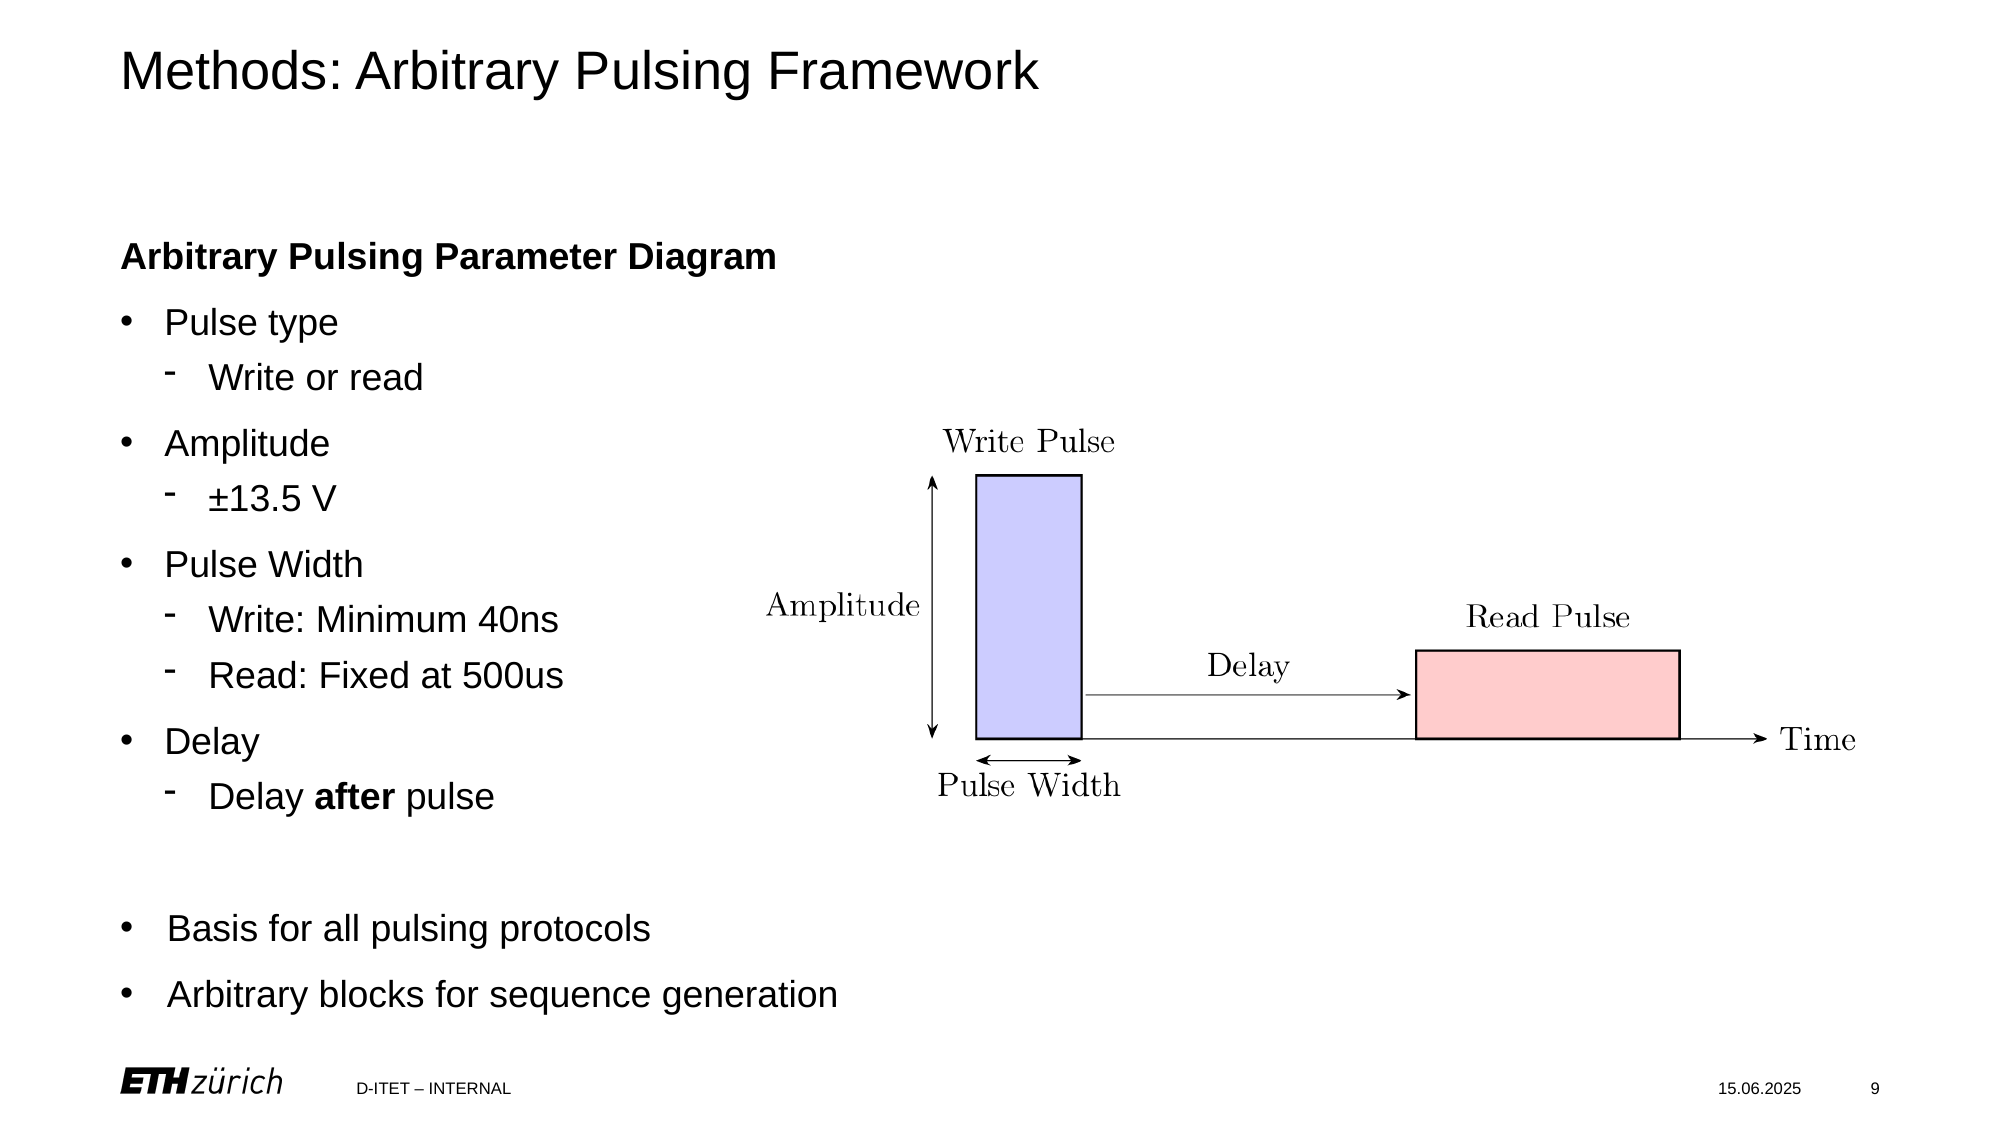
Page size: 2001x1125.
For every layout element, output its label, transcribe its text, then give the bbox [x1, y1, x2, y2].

picture [743, 409, 1906, 823]
slide_number 9 [1827, 1069, 1880, 1106]
footer D-ITET – INTERNAL [356, 1069, 1243, 1106]
list Arbitrary Pulsing Parameter Diagram Pulse type Write or read Amplitude ±13.5 V Pulse Width Write: Minimum 40ns Read: Fixed at 500us Delay Delay after pulse Basis for all pulsing protocols Arbitrary blocks for sequence generation [120, 231, 1093, 1000]
picture [120, 1067, 282, 1094]
title Methods: Arbitrary Pulsing Framework [120, 42, 1880, 191]
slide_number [1718, 1069, 1819, 1106]
